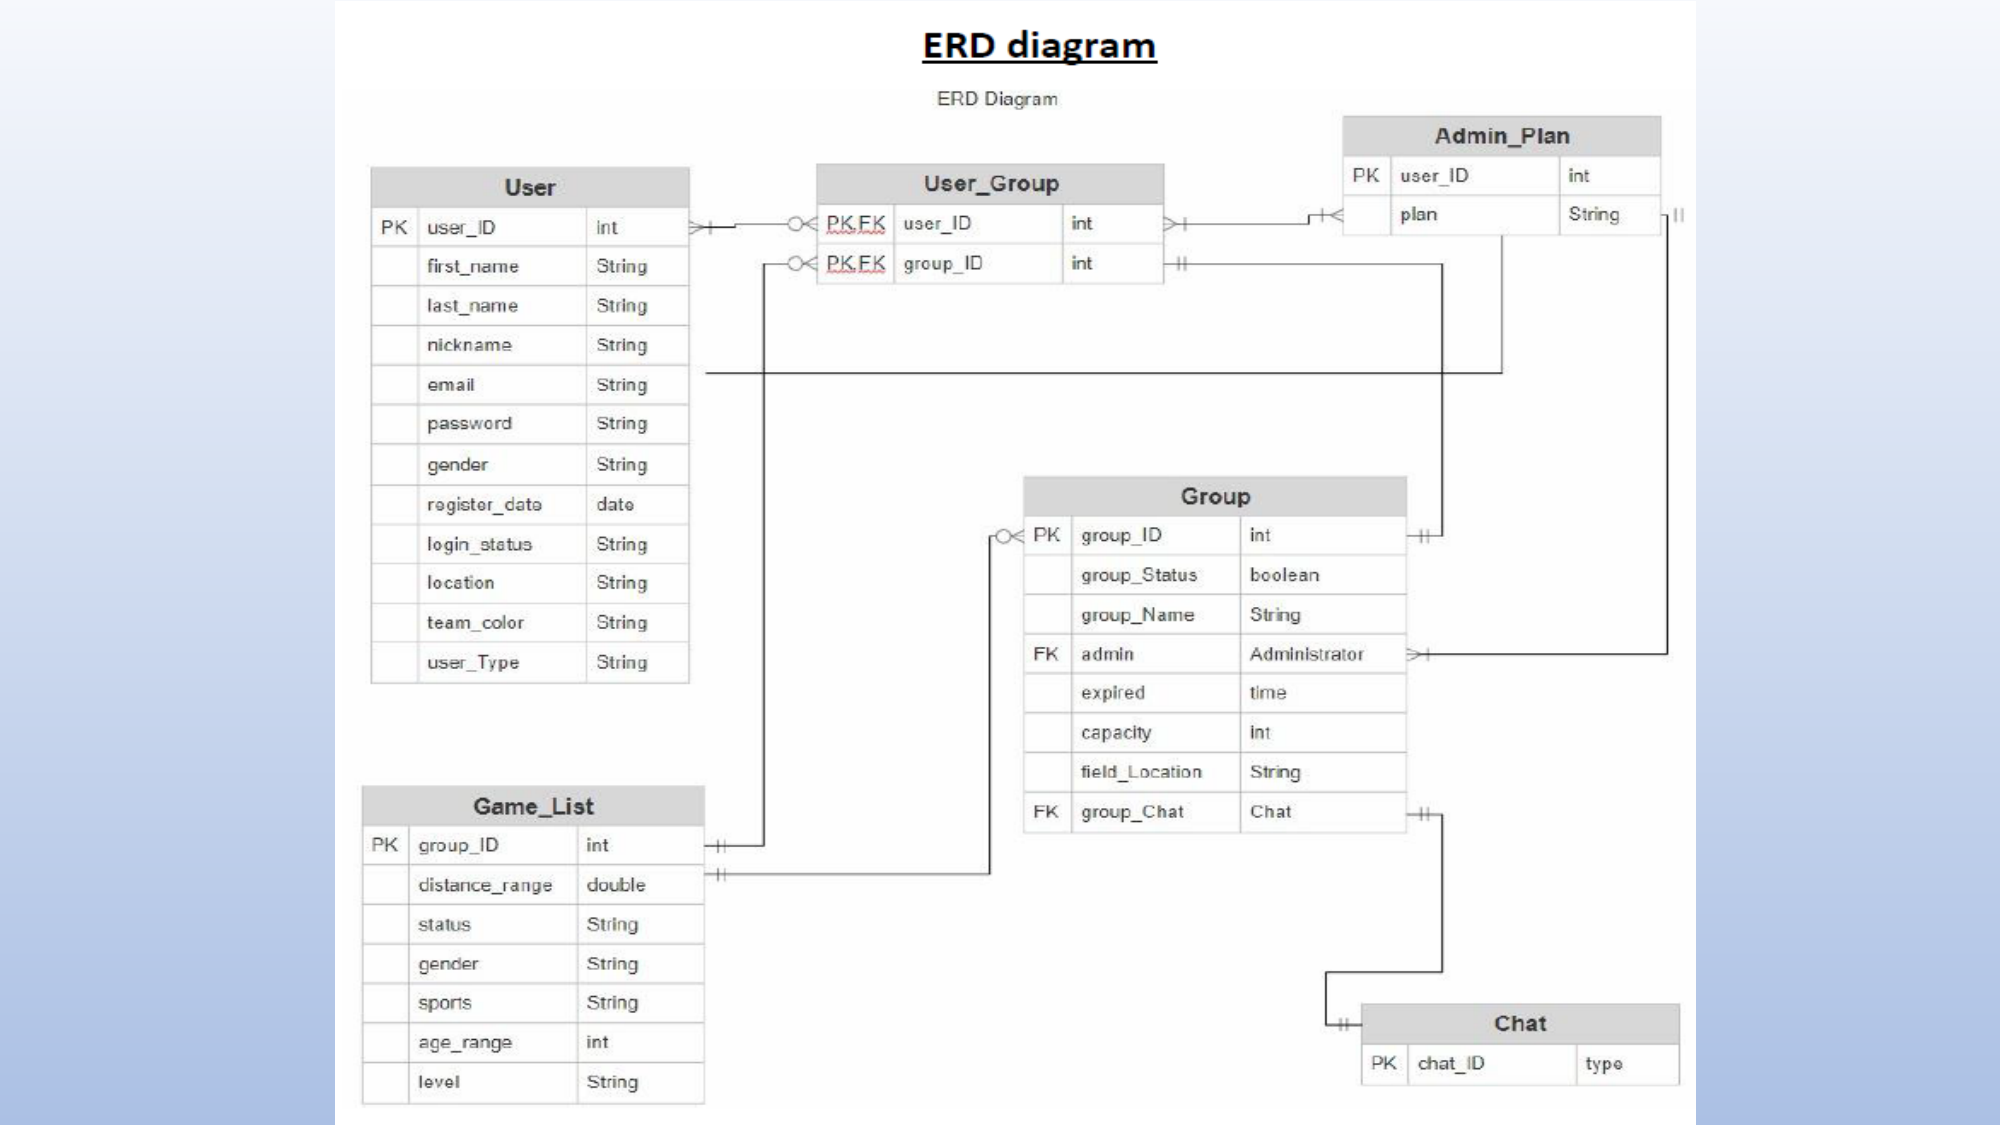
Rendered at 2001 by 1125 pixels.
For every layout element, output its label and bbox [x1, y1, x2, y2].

picture [335, 1, 1696, 1125]
